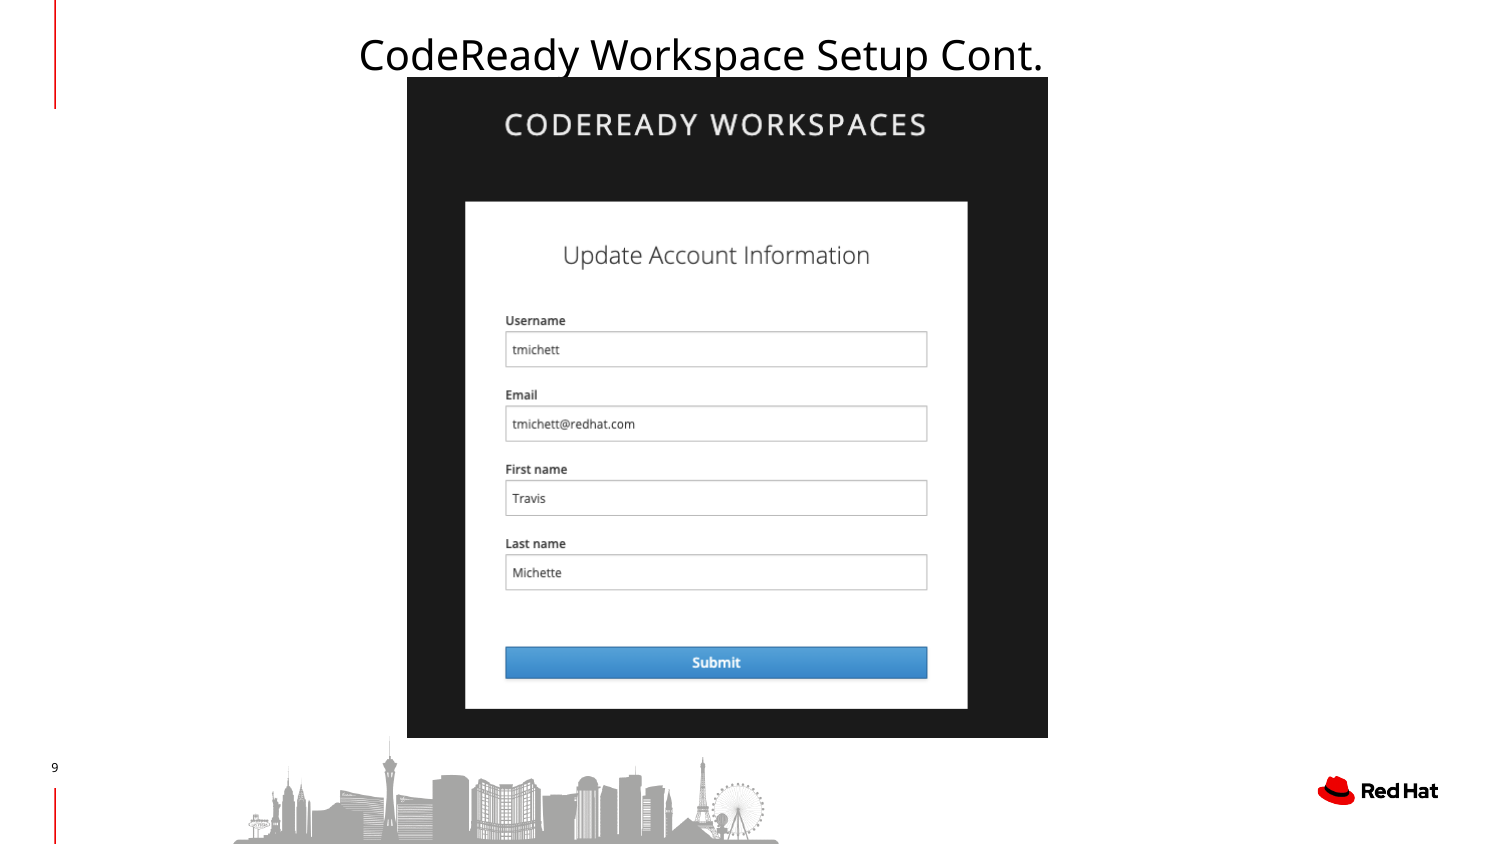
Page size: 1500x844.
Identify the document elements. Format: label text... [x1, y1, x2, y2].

slide_number 9 [10, 759, 101, 777]
picture [407, 77, 1048, 738]
picture [1317, 776, 1438, 805]
title CodeReady Workspace Setup Cont. [167, 13, 1236, 73]
